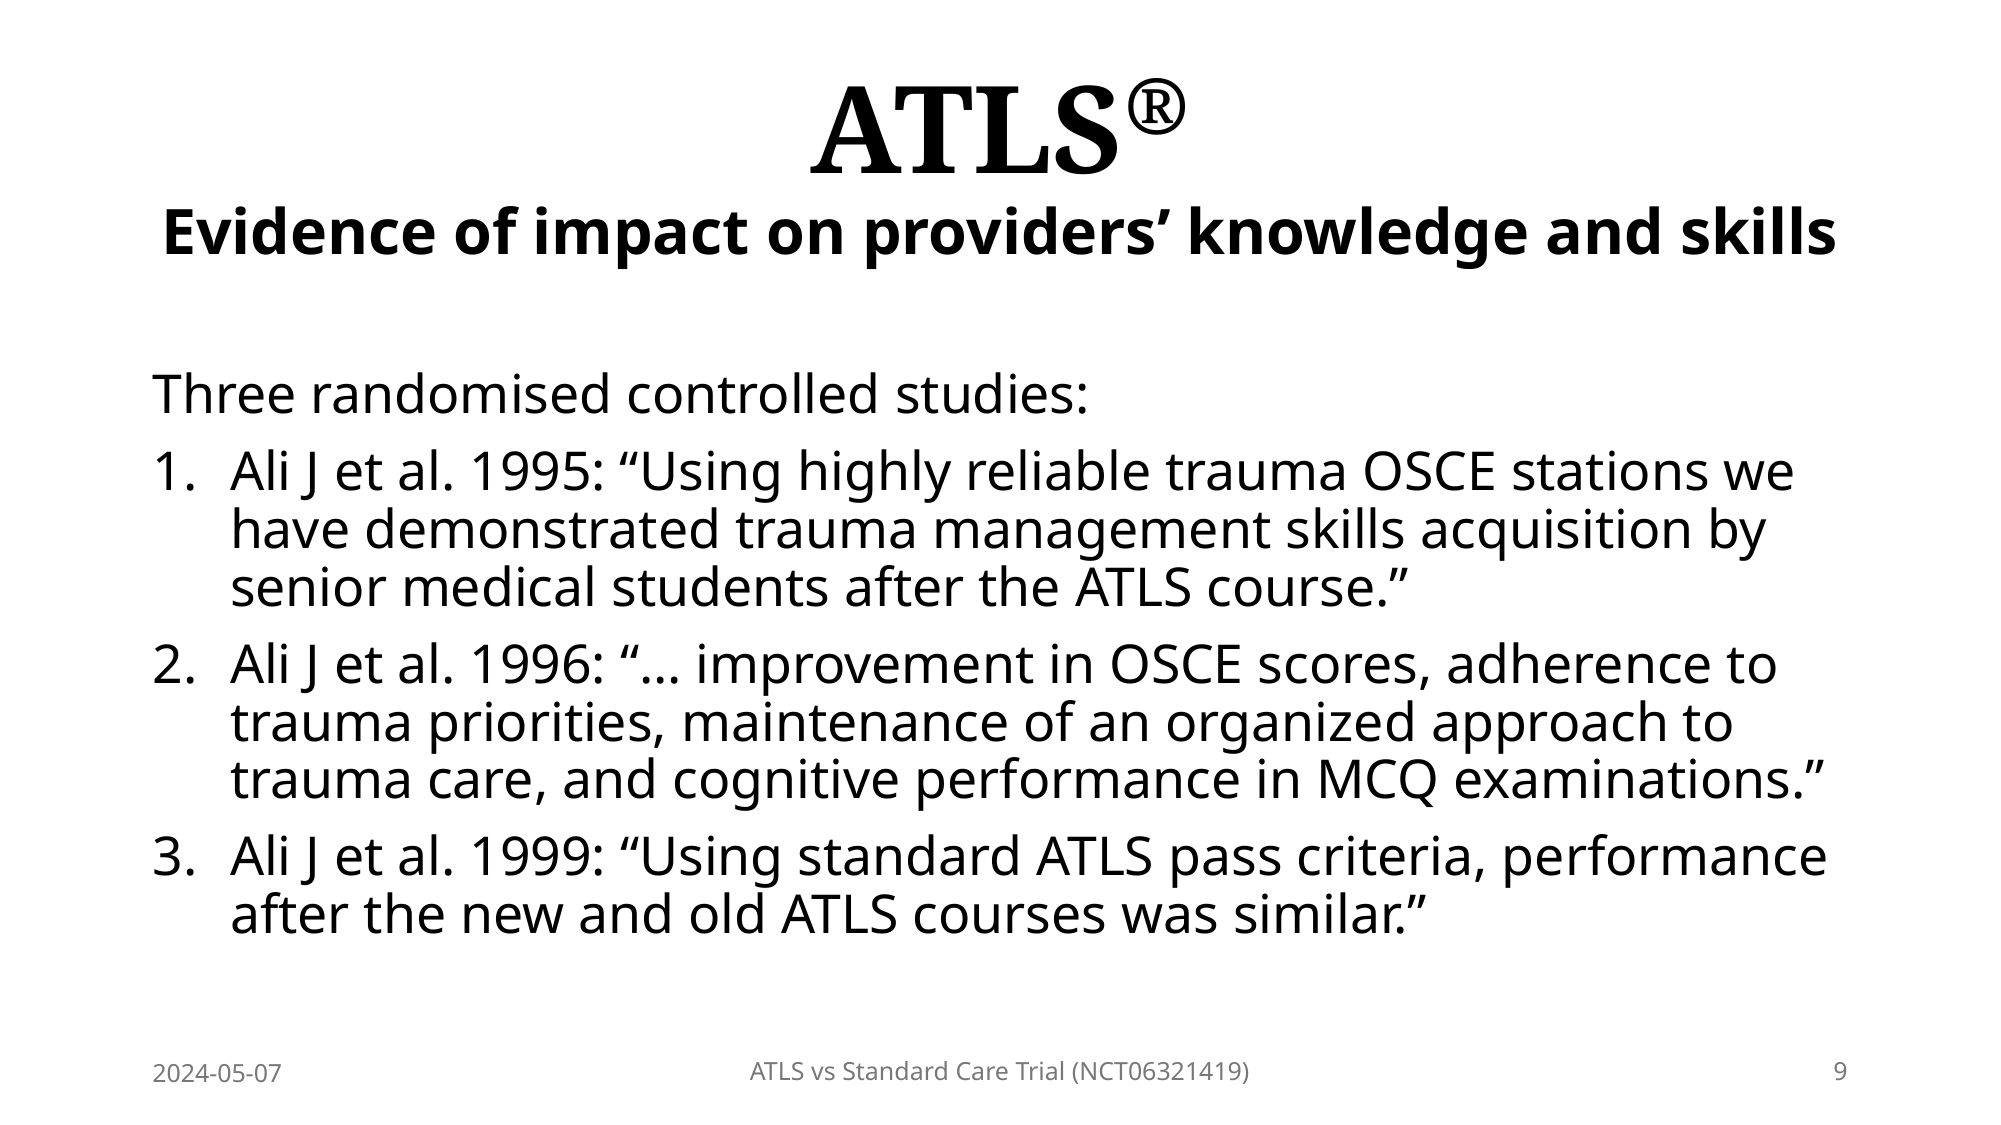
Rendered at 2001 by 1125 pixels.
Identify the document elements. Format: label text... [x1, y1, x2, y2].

slide_number 9 [1412, 1042, 1863, 1103]
list Three randomised controlled studies: Ali J et al. 1995: “Using highly reliable trauma OSCE stations we have demonstrated trauma management skills acquisition by senior medical students after the ATLS course.” Ali J et al. 1996: “… improvement in OSCE scores, adherence to trauma priorities, maintenance of an organized approach to trauma care, and cognitive performance in MCQ examinations.” Ali J et al. 1999: “Using standard ATLS pass criteria, performance after the new and old ATLS courses was similar.” [137, 299, 1863, 1014]
title ATLS® Evidence of impact on providers’ knowledge and skills [137, 59, 1863, 278]
footer ATLS vs Standard Care Trial (NCT06321419) [662, 1042, 1338, 1103]
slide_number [137, 1042, 588, 1103]
